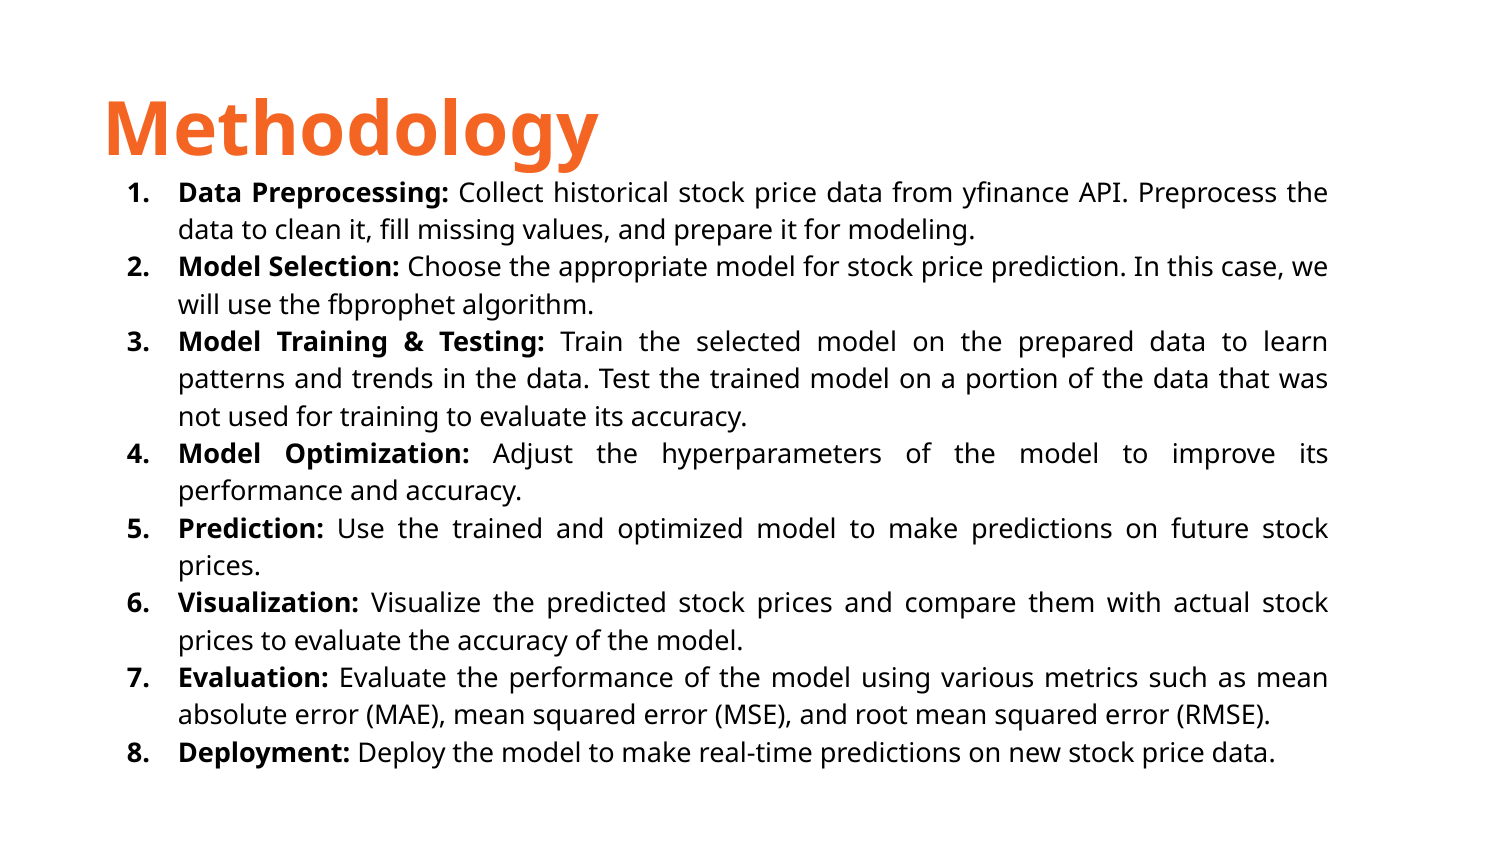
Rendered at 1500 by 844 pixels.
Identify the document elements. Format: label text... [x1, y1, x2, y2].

title Methodology [87, 65, 1312, 155]
title Data Preprocessing: Collect historical stock price data from yfinance API. Preprocess the data to clean it, fill missing values, and prepare it for modeling. Model Selection: Choose the appropriate model for stock price prediction. In this case, we will use the fbprophet algorithm. Model Training & Testing: Train the selected model on the prepared data to learn patterns and trends in the data. Test the trained model on a portion of the data that was not used for training to evaluate its accuracy. Model Optimization: Adjust the hyperparameters of the model to improve its performance and accuracy. Prediction: Use the trained and optimized model to make predictions on future stock prices. Visualization: Visualize the predicted stock prices and compare them with actual stock prices to evaluate the accuracy of the model. Evaluation: Evaluate the performance of the model using various metrics such as mean absolute error (MAE), mean squared error (MSE), and root mean squared error (RMSE). Deployment: Deploy the model to make real-time predictions on new stock price data. [87, 155, 1344, 554]
